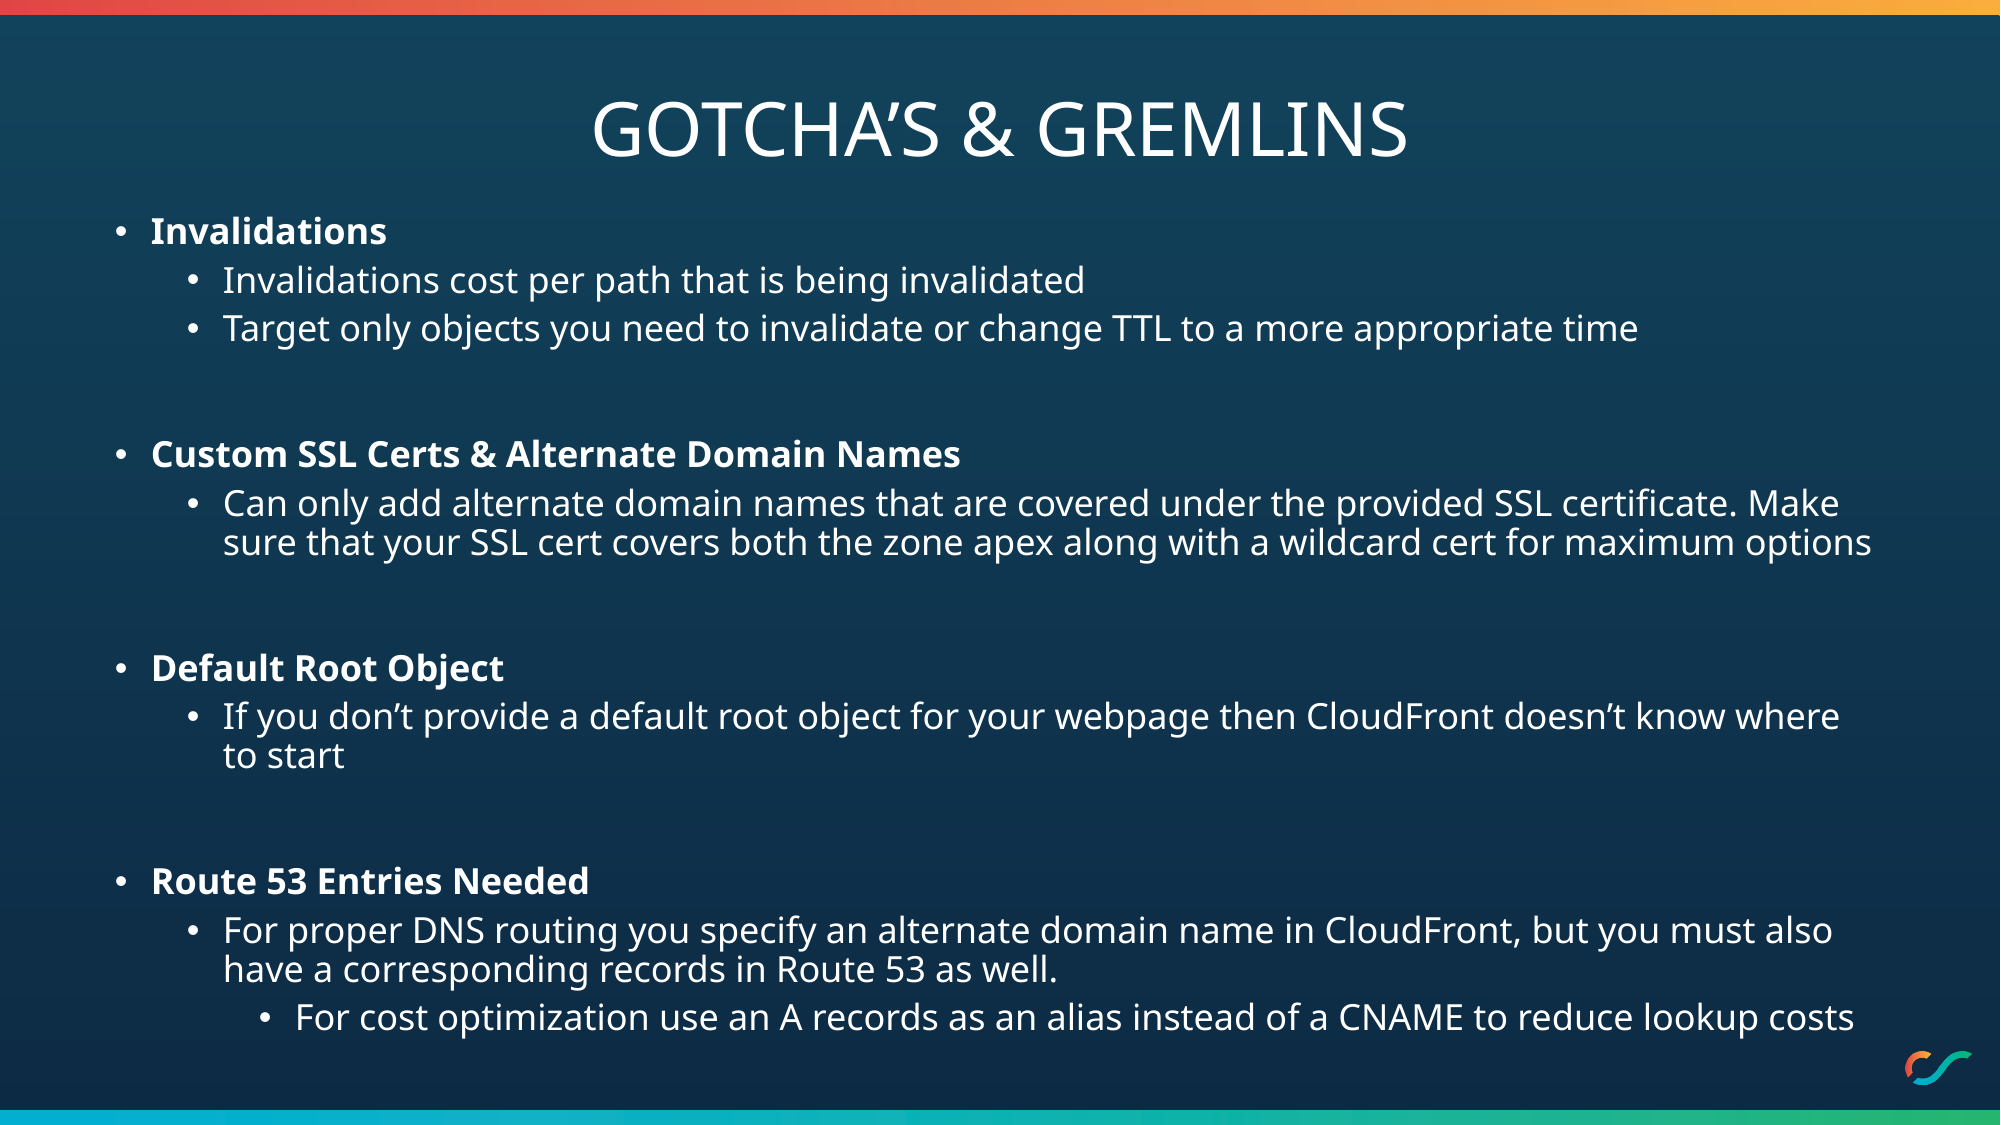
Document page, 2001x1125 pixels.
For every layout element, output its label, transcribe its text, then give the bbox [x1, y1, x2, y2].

picture [0, 1110, 2000, 1125]
picture [1896, 1041, 1982, 1095]
picture [0, 0, 2000, 16]
list Invalidations Invalidations cost per path that is being invalidated Target only objects you need to invalidate or change TTL to a more appropriate time Custom SSL Certs & Alternate Domain Names Can only add alternate domain names that are covered under the provided SSL certificate. Make sure that your SSL cert covers both the zone apex along with a wildcard cert for maximum options Default Root Object If you don’t provide a default root object for your webpage then CloudFront doesn’t know where to start Route 53 Entries Needed For proper DNS routing you specify an alternate domain name in CloudFront, but you must also have a corresponding records in Route 53 as well. For cost optimization use an A records as an alias instead of a CNAME to reduce lookup costs [99, 205, 1901, 1064]
title Gotcha’s & Gremlins [137, 65, 1863, 200]
